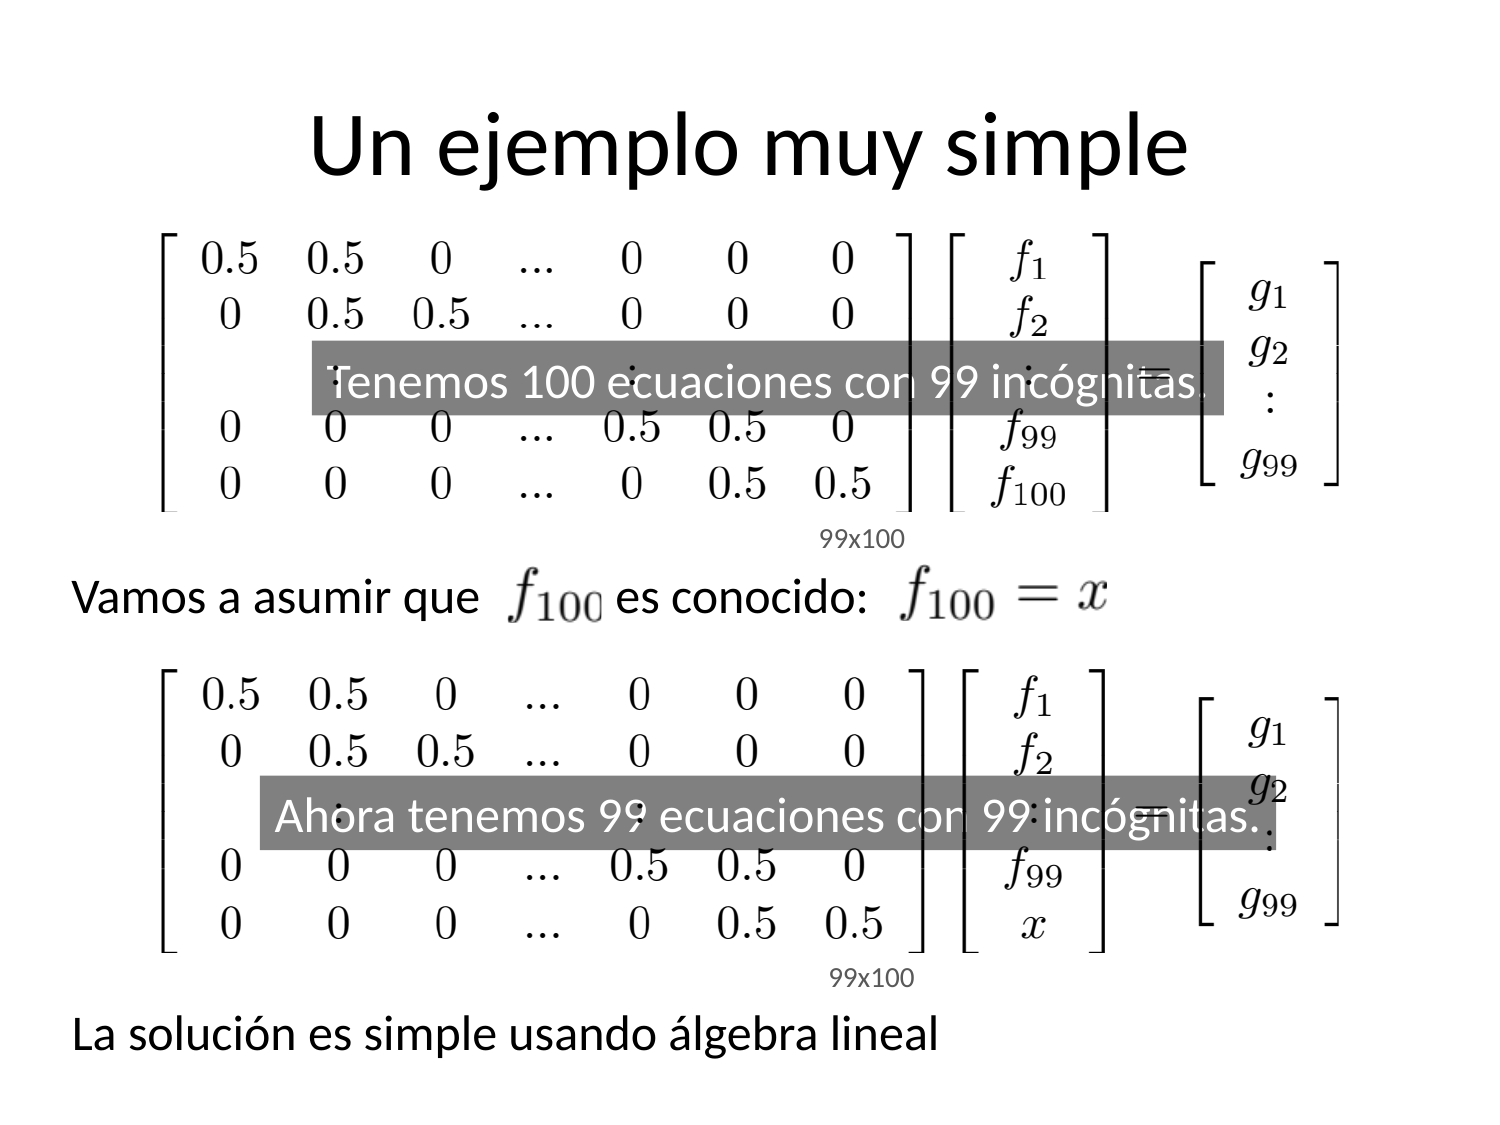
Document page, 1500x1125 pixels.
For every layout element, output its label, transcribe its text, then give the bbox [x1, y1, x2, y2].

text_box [52, 556, 1108, 633]
title Un ejemplo muy simple [75, 45, 1425, 233]
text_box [161, 668, 1339, 1003]
text_box La solución es simple usando álgebra lineal [57, 993, 955, 1068]
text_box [161, 232, 1339, 563]
